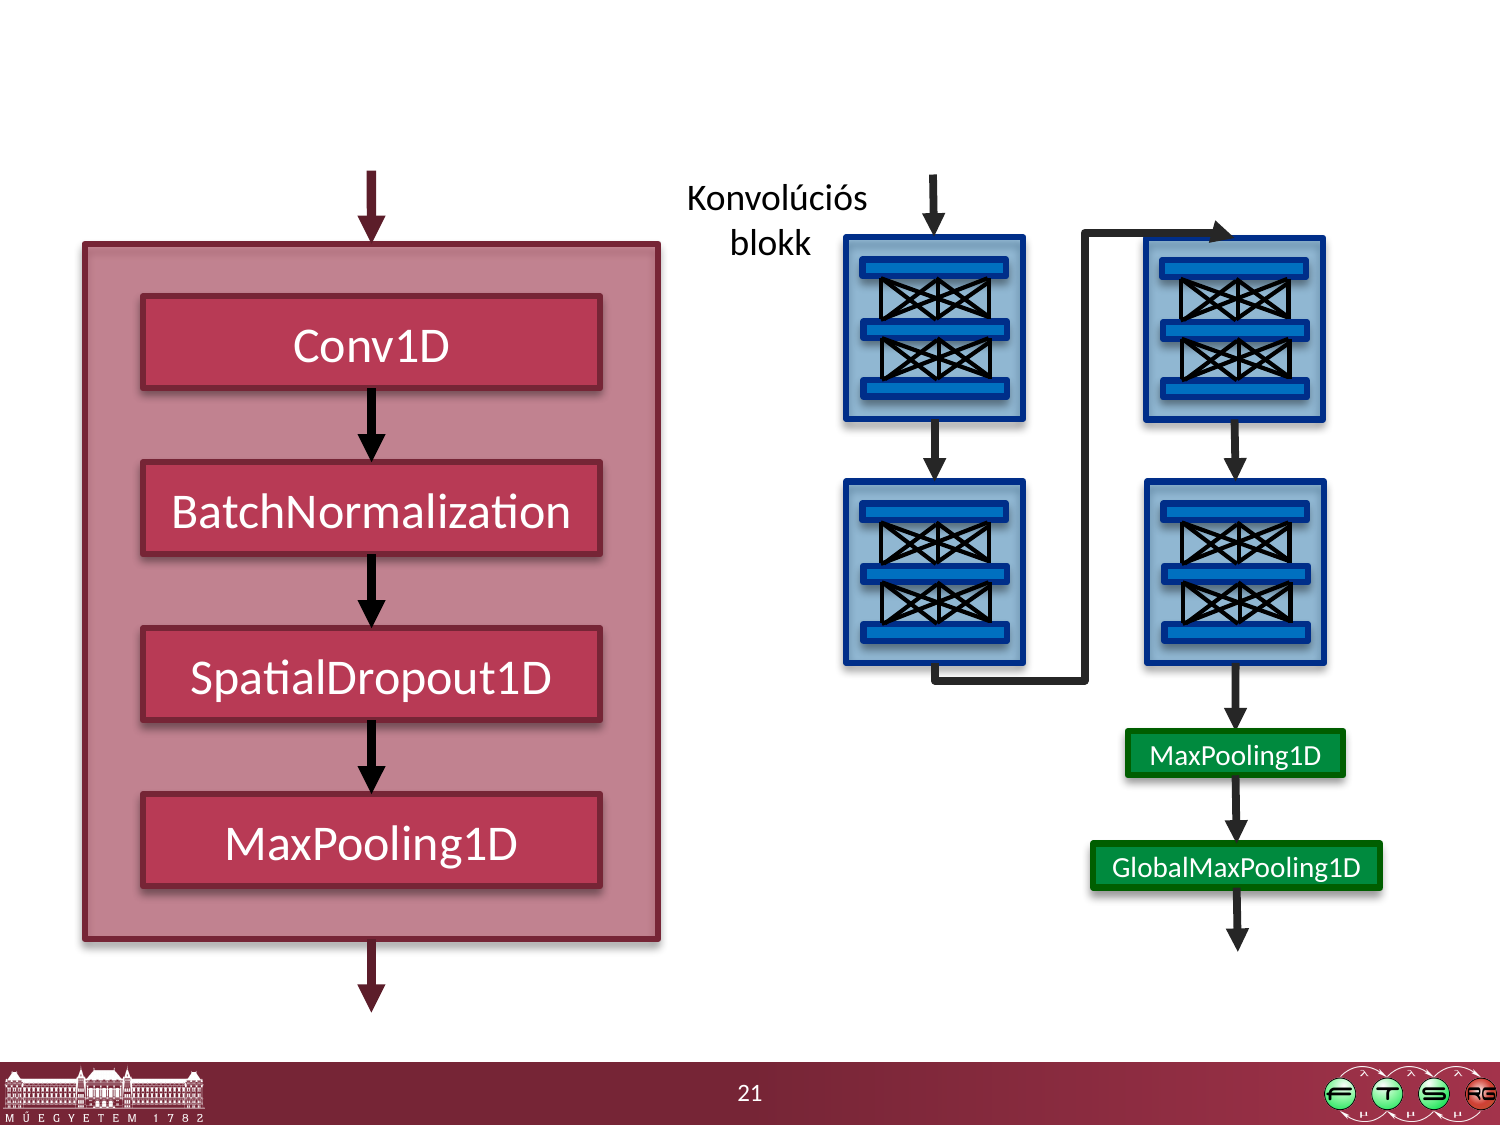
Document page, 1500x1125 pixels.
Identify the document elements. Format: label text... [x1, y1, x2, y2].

text_box Conv1D [141, 294, 602, 390]
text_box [871, 300, 1298, 601]
text_box Konvolúciós blokk [672, 165, 883, 271]
text_box SpatialDropout1D [141, 626, 602, 722]
text_box GlobalMaxPooling1D [1091, 841, 1382, 890]
slide_number 21 [581, 1061, 919, 1122]
text_box MaxPooling1D [141, 792, 602, 888]
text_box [1146, 481, 1325, 664]
text_box MaxPooling1D [1126, 729, 1345, 777]
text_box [845, 481, 1024, 664]
picture [3, 1064, 205, 1122]
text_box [845, 237, 1024, 420]
text_box BatchNormalization [141, 460, 602, 556]
picture [1324, 1066, 1497, 1122]
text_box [1145, 237, 1324, 420]
text_box [83, 242, 660, 941]
